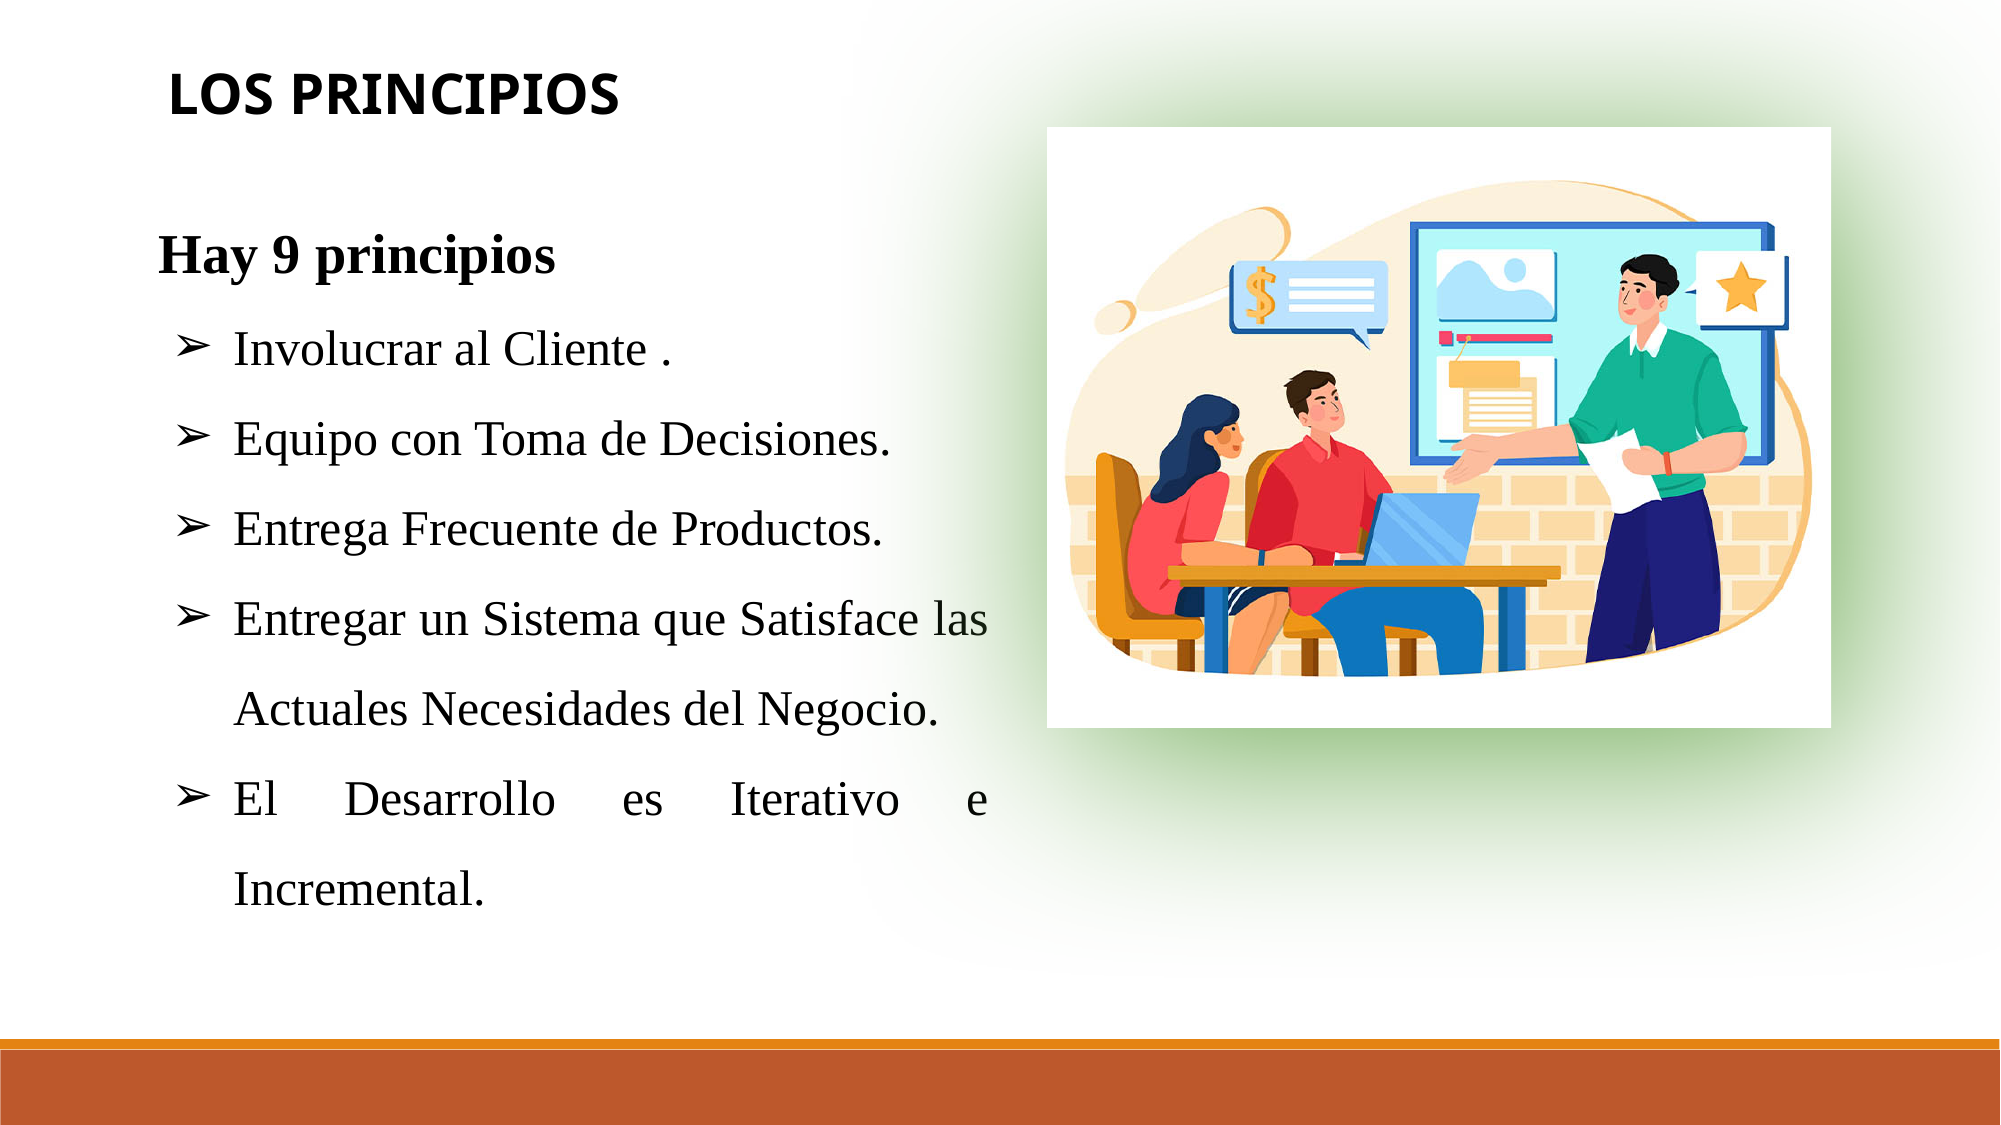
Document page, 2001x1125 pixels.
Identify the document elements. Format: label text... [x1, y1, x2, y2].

text_box Hay 9 principios Involucrar al Cliente . Equipo con Toma de Decisiones. Entrega Frecuente de Productos. Entregar un Sistema que Satisface las Actuales Necesidades del Negocio. El Desarrollo es Iterativo e Incremental. [143, 168, 1005, 930]
text_box LOS PRINCIPIOS [122, 43, 666, 141]
picture [1046, 126, 1832, 728]
